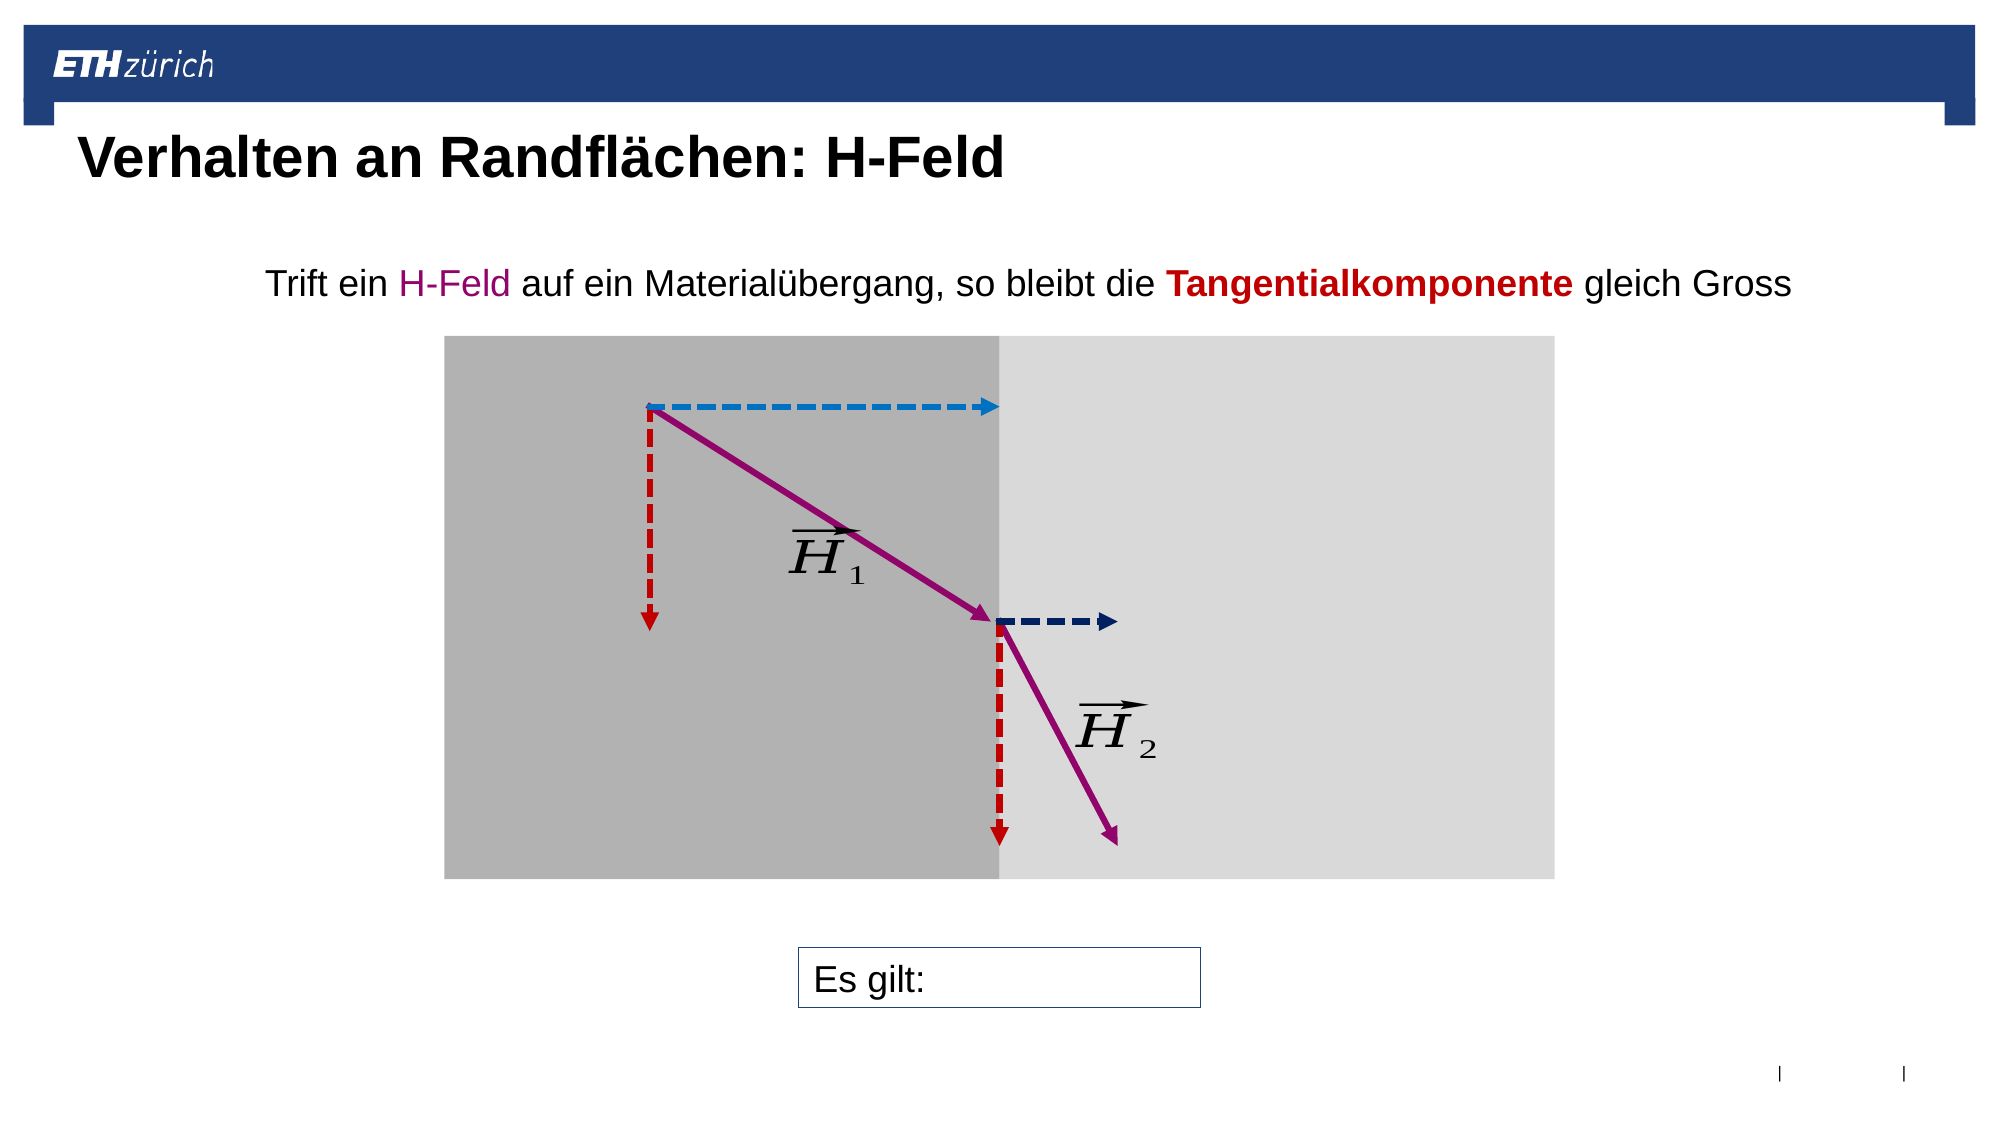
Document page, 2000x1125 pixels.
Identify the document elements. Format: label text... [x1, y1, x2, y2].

title Verhalten an Randflächen: H-Feld [53, 101, 1947, 269]
text_box [442, 334, 998, 881]
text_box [1004, 627, 1118, 847]
text_box Trift ein H-Feld auf ein Materialübergang, so bleibt die Tangentialkomponente gleich Gross [250, 251, 1808, 312]
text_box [654, 416, 991, 622]
text_box [998, 334, 1557, 881]
